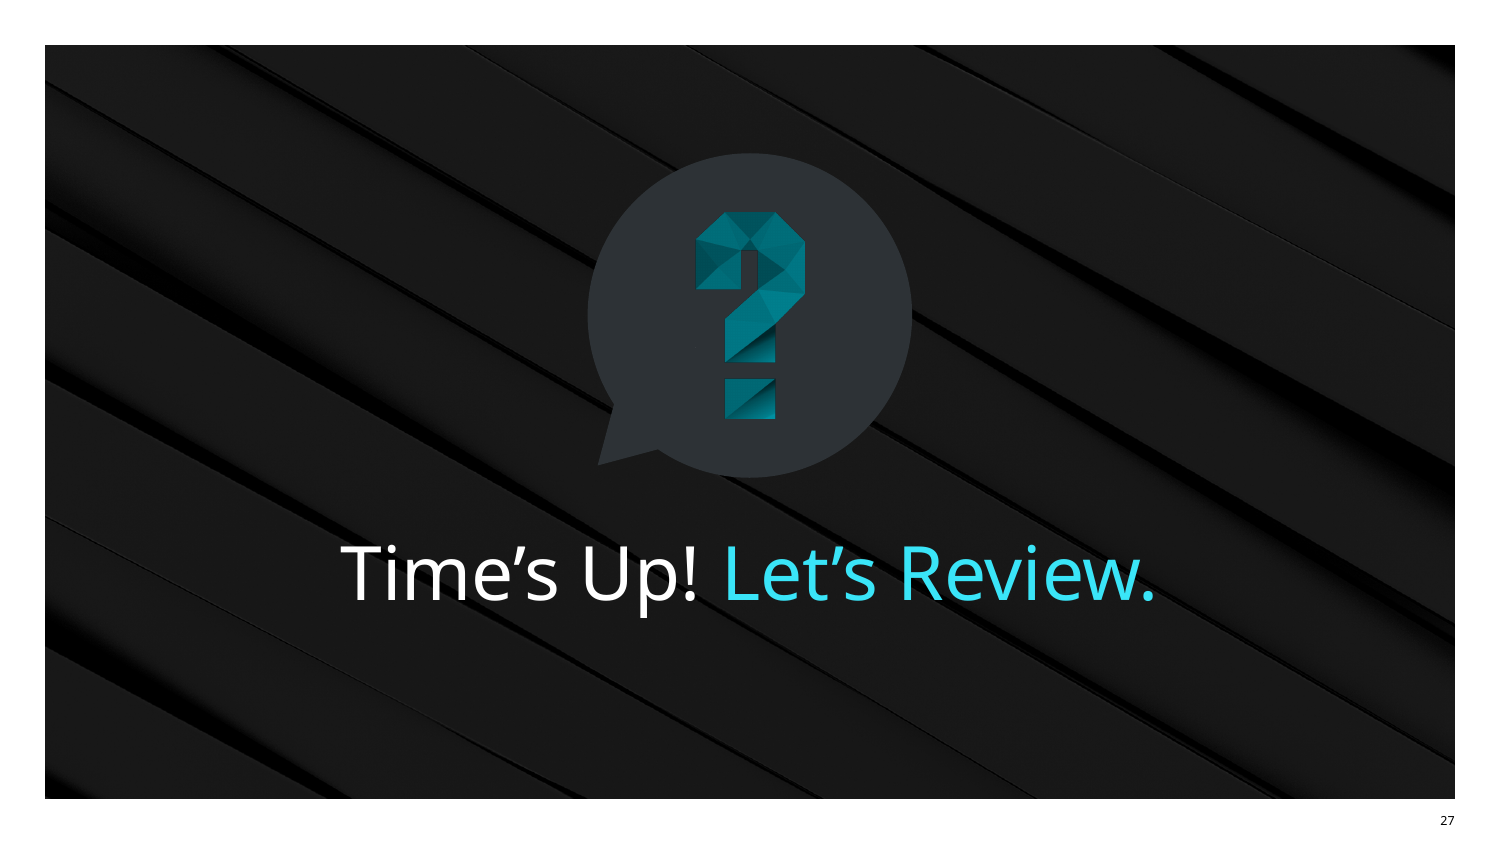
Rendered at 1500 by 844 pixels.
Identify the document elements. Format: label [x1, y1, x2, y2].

picture [45, 45, 1455, 799]
